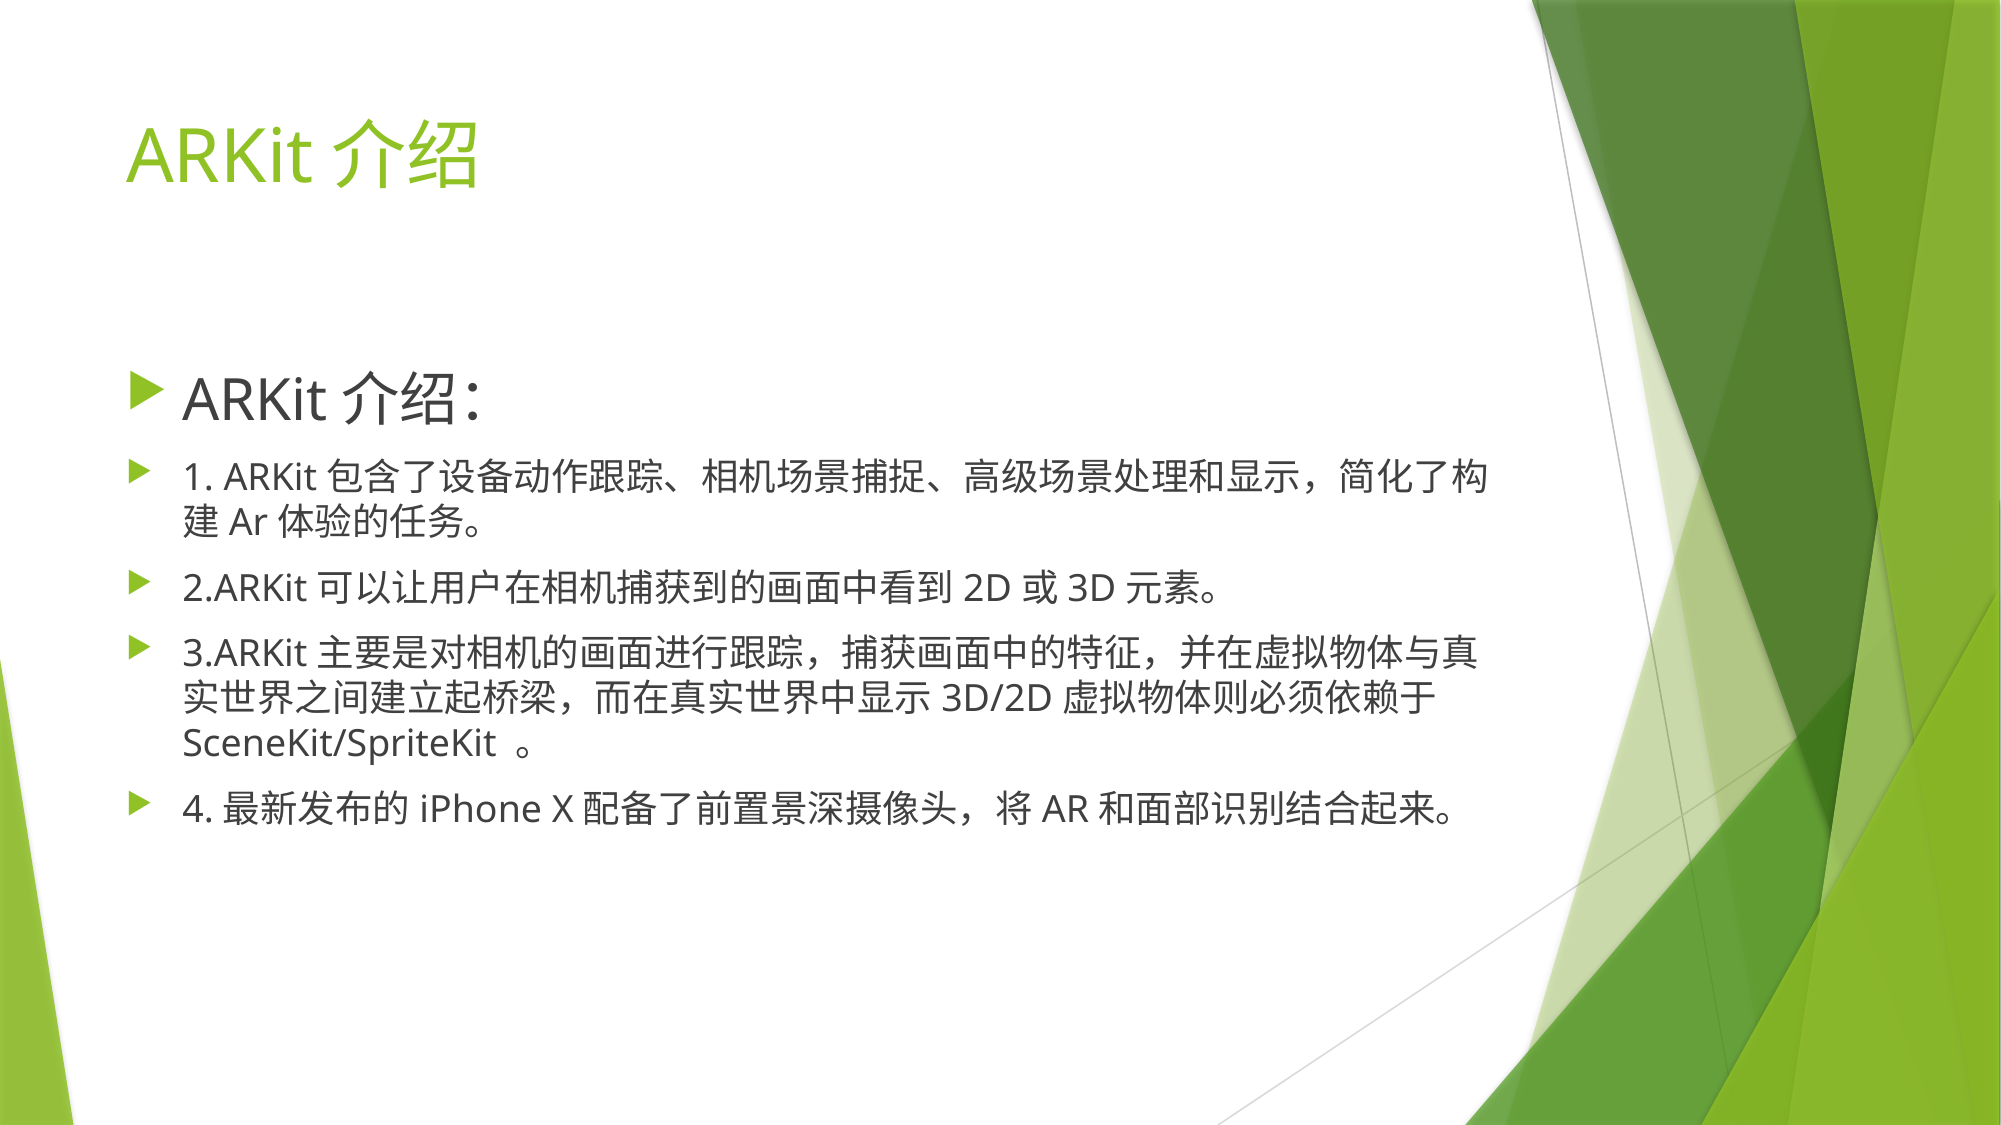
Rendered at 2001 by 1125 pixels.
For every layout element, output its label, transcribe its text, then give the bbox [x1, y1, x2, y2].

title ARKit介绍 [111, 99, 1522, 317]
list ARKit介绍： 1. ARKit包含了设备动作跟踪、相机场景捕捉、高级场景处理和显示，简化了构建Ar体验的任务。 2.ARKit可以让用户在相机捕获到的画面中看到2D或3D元素。 3.ARKit主要是对相机的画面进行跟踪，捕获画面中的特征，并在虚拟物体与真实世界之间建立起桥梁，而在真实世界中显示3D/2D虚拟物体则必须依赖于SceneKit/SpriteKit 。 4.最新发布的iPhone X配备了前置景深摄像头，将AR和面部识别结合起来。 [111, 354, 1522, 992]
